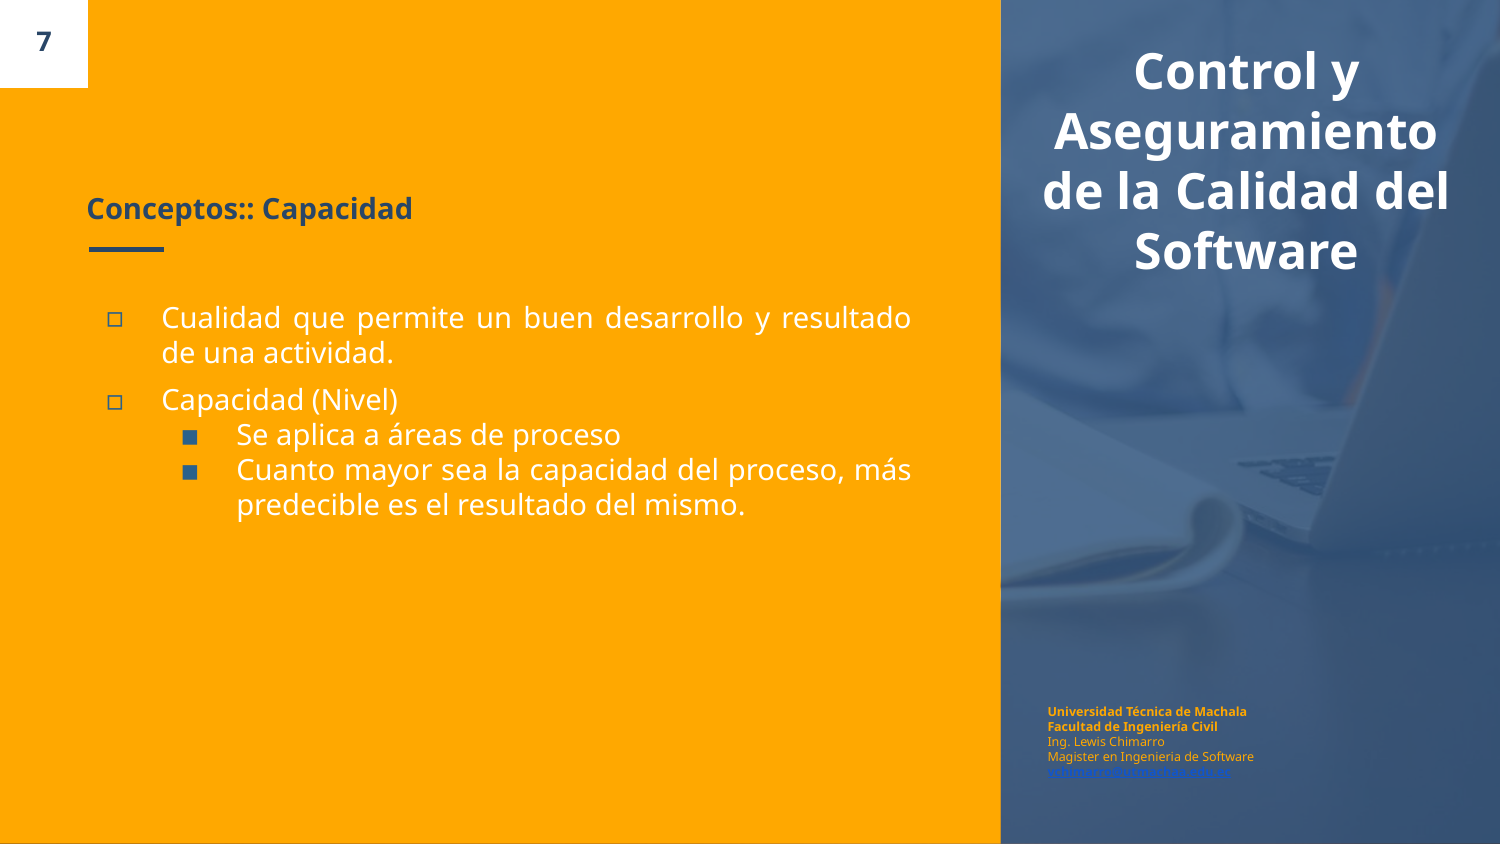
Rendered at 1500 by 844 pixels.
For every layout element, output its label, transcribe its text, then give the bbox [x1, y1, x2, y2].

slide_number 7 [0, 0, 89, 87]
text_box Control y Aseguramiento de la Calidad del Software [1007, 9, 1486, 311]
title Conceptos:: Capacidad [71, 130, 928, 241]
list Cualidad que permite un buen desarrollo y resultado de una actividad. Capacidad (Nivel) Se aplica a áreas de proceso Cuanto mayor sea la capacidad del proceso, más predecible es el resultado del mismo. [71, 284, 928, 718]
text_box Universidad Técnica de Machala Facultad de Ingeniería Civil Ing. Lewis Chimarro Magister en Ingenieria de Software vchimarro@utmachaa.edu.ec [1032, 699, 1478, 796]
